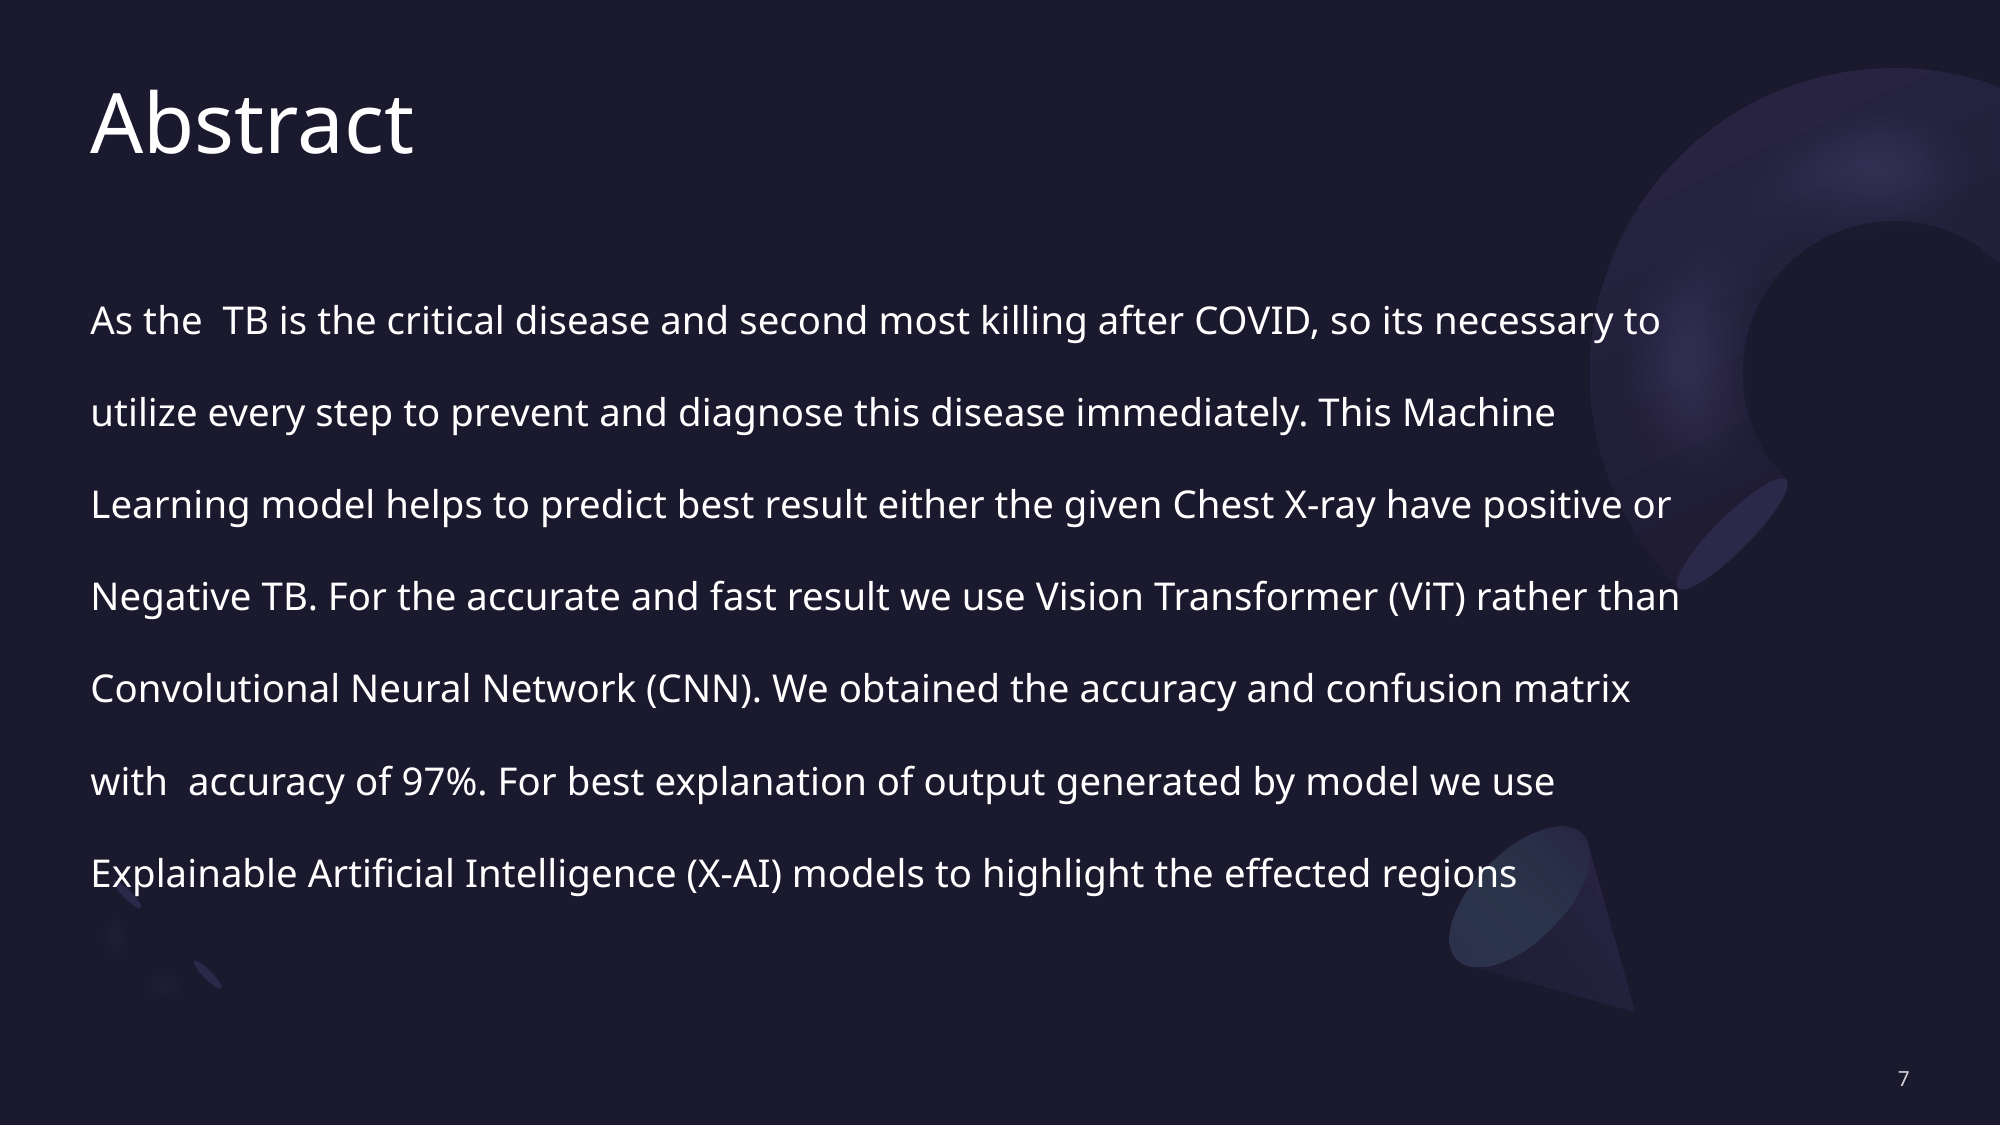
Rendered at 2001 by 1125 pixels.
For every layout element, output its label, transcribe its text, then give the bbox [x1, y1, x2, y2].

title Abstract [90, 81, 1397, 249]
slide_number 7 [1632, 1067, 1910, 1093]
list As the TB is the critical disease and second most killing after COVID, so its necessary to utilize every step to prevent and diagnose this disease immediately. This Machine Learning model helps to predict best result either the given Chest X-ray have positive or Negative TB. For the accurate and fast result we use Vision Transformer (ViT) rather than Convolutional Neural Network (CNN). We obtained the accuracy and confusion matrix with accuracy of 97%. For best explanation of output generated by model we use Explainable Artificial Intelligence (X-AI) models to highlight the effected regions [90, 249, 1695, 903]
